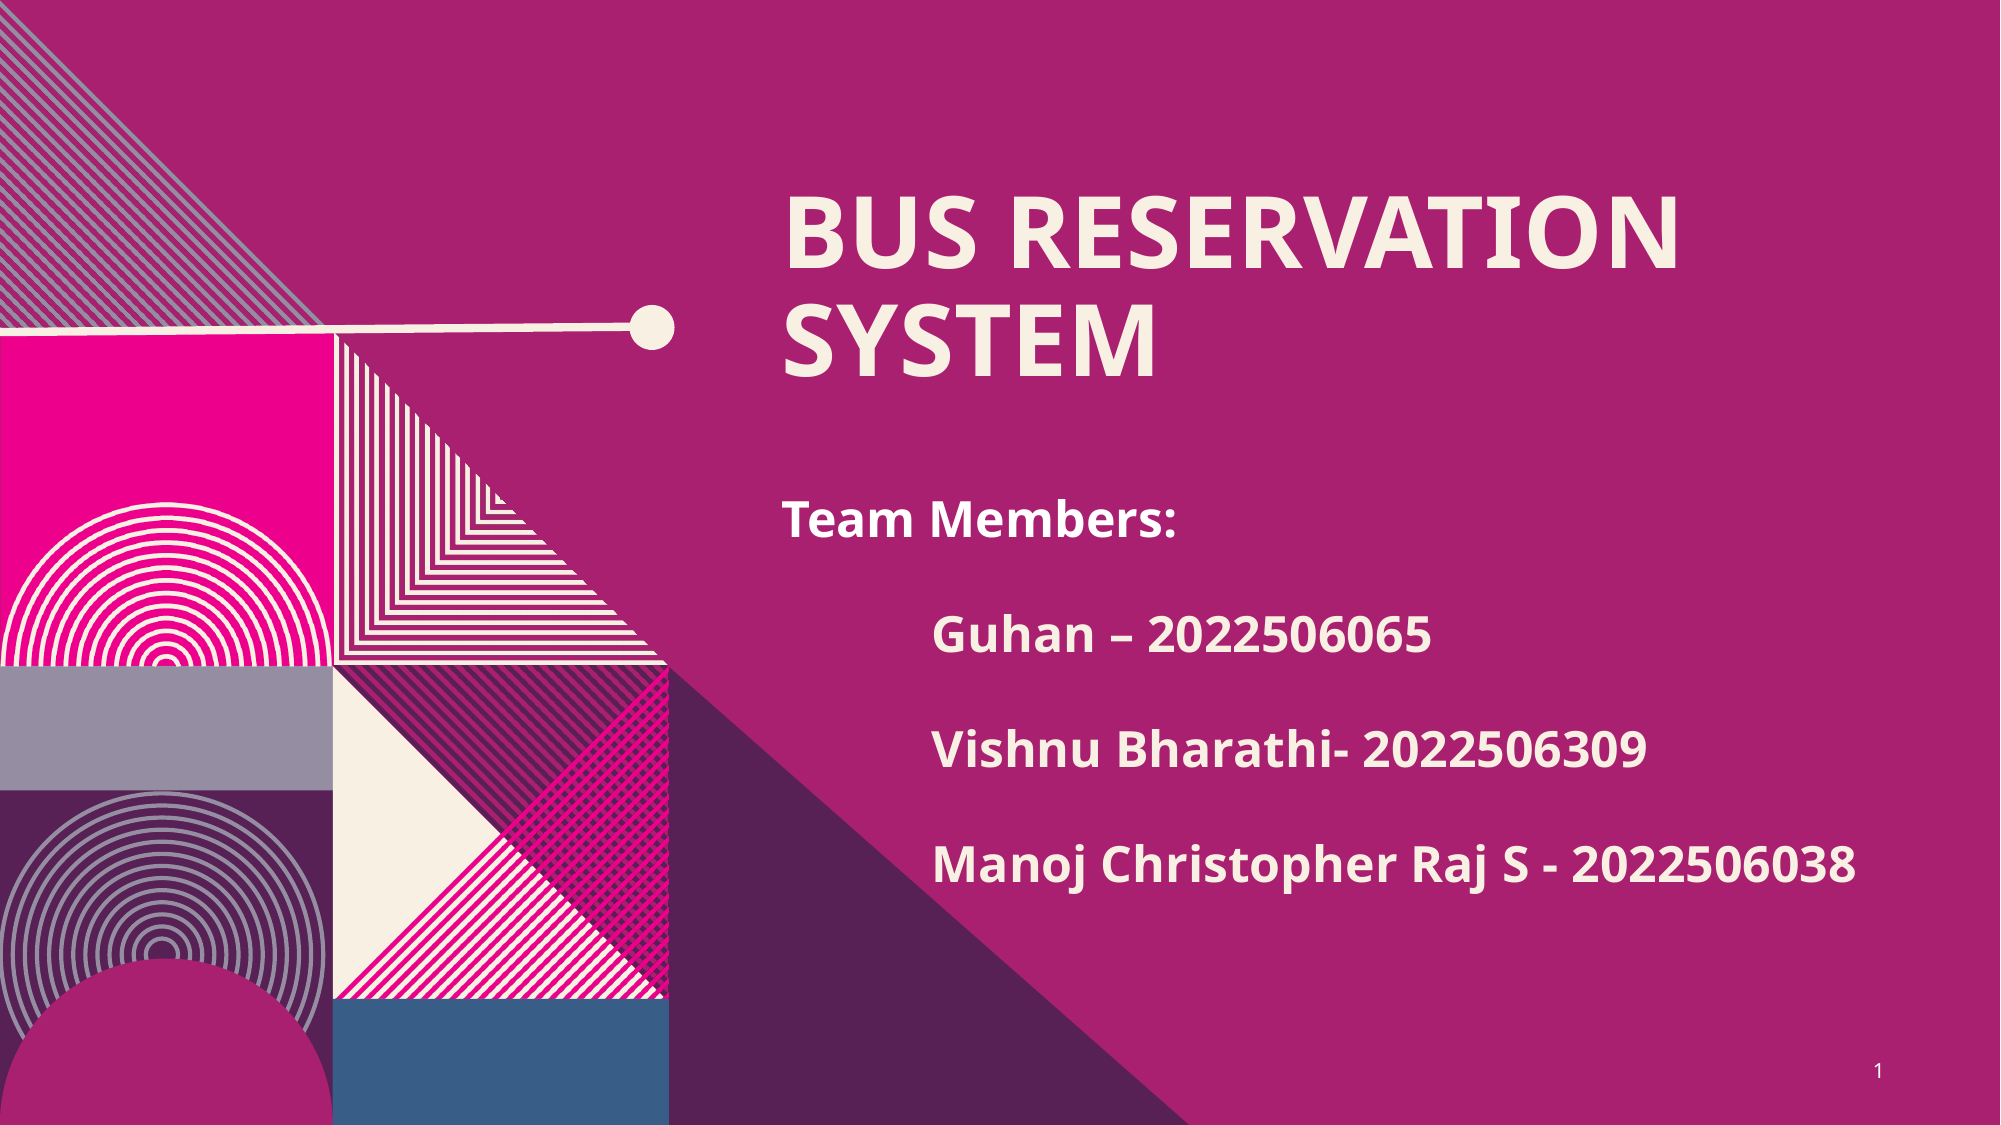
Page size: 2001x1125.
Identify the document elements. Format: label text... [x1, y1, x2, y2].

slide_number 1 [1824, 1042, 1900, 1102]
subtitle Team Members: Guhan – 2022506065 Vishnu Bharathi- 2022506309 Manoj Christopher Raj S - 2022506038 [766, 450, 1977, 1031]
picture [0, 502, 332, 667]
title Bus reservation system [766, 94, 1825, 406]
picture [0, 0, 333, 327]
picture [333, 332, 669, 998]
